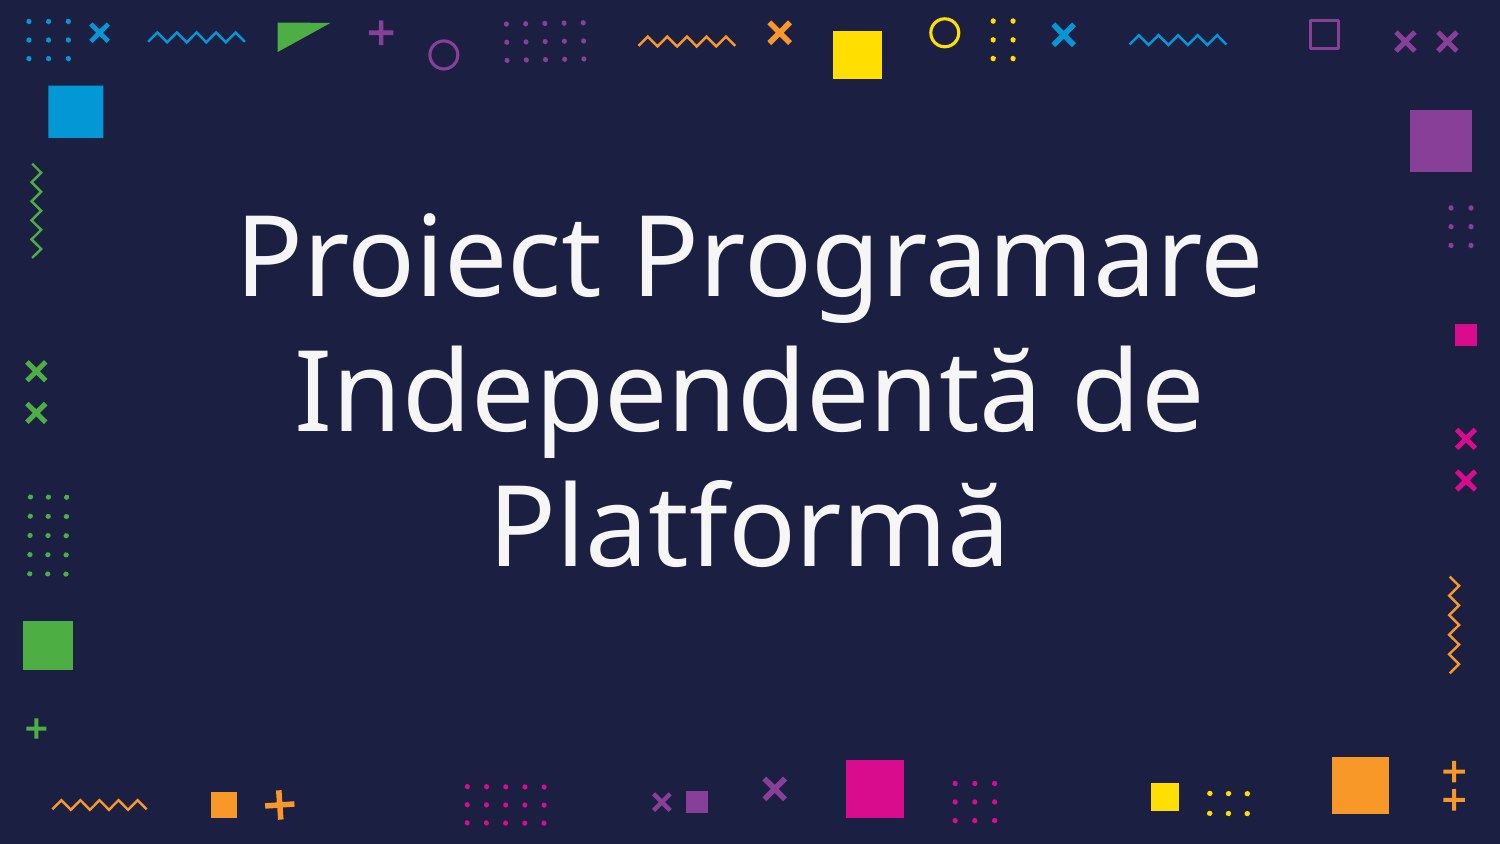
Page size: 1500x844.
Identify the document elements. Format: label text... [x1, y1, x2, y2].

title Proiect Programare Independentă de Platformă [111, 254, 1389, 518]
